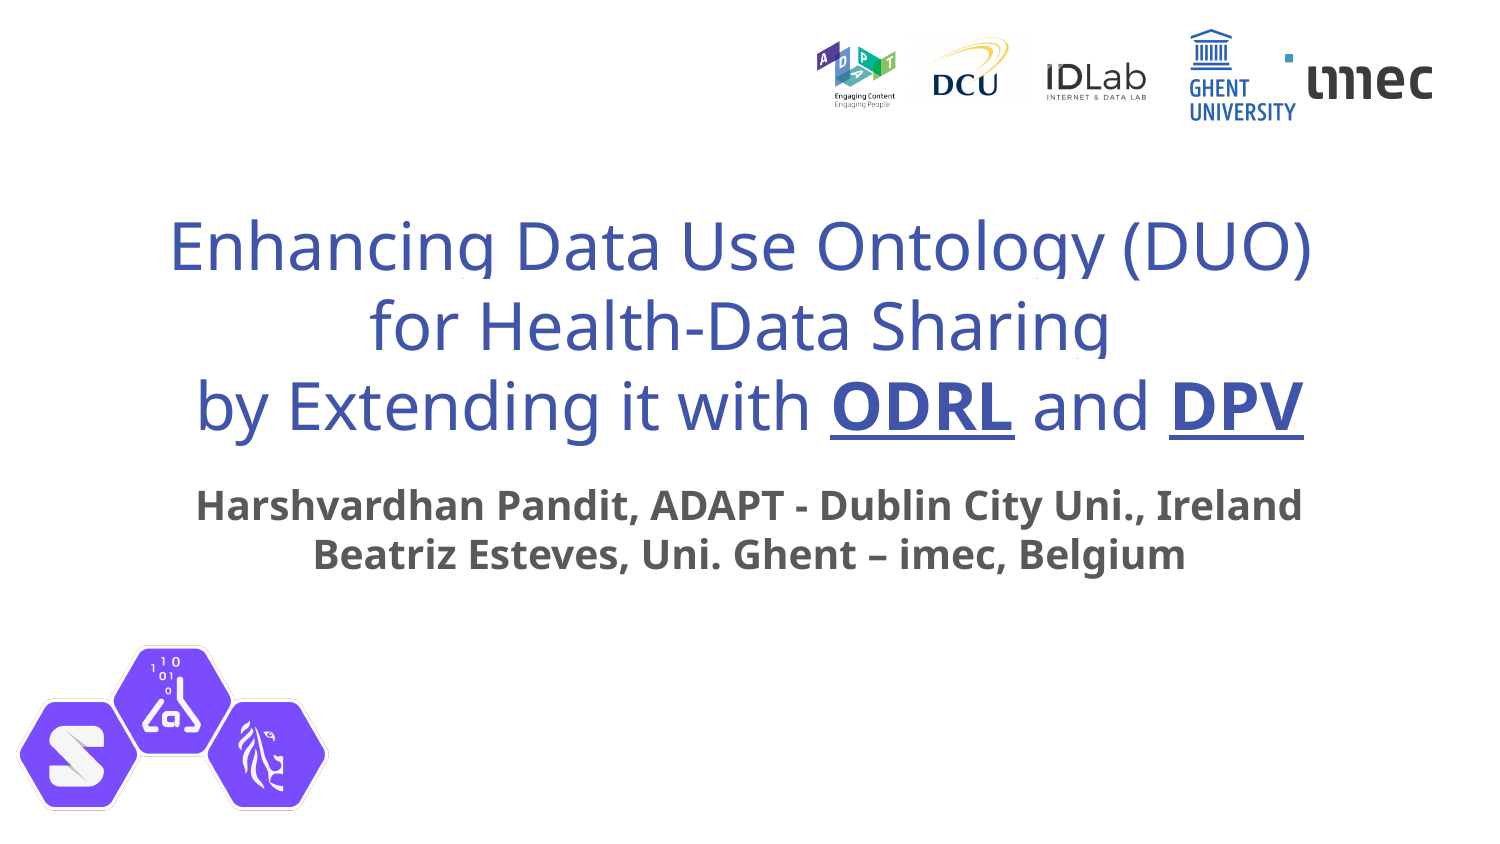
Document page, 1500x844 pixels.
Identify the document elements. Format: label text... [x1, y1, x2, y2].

title Enhancing Data Use Ontology (DUO) for Health-Data Sharing by Extending it with ODRL and DPV [51, 122, 1449, 459]
picture [790, 0, 1432, 161]
picture [13, 636, 332, 820]
subtitle Harshvardhan Pandit, ADAPT - Dublin City Uni., Ireland Beatriz Esteves, Uni. Ghent – imec, Belgium [51, 464, 1449, 595]
